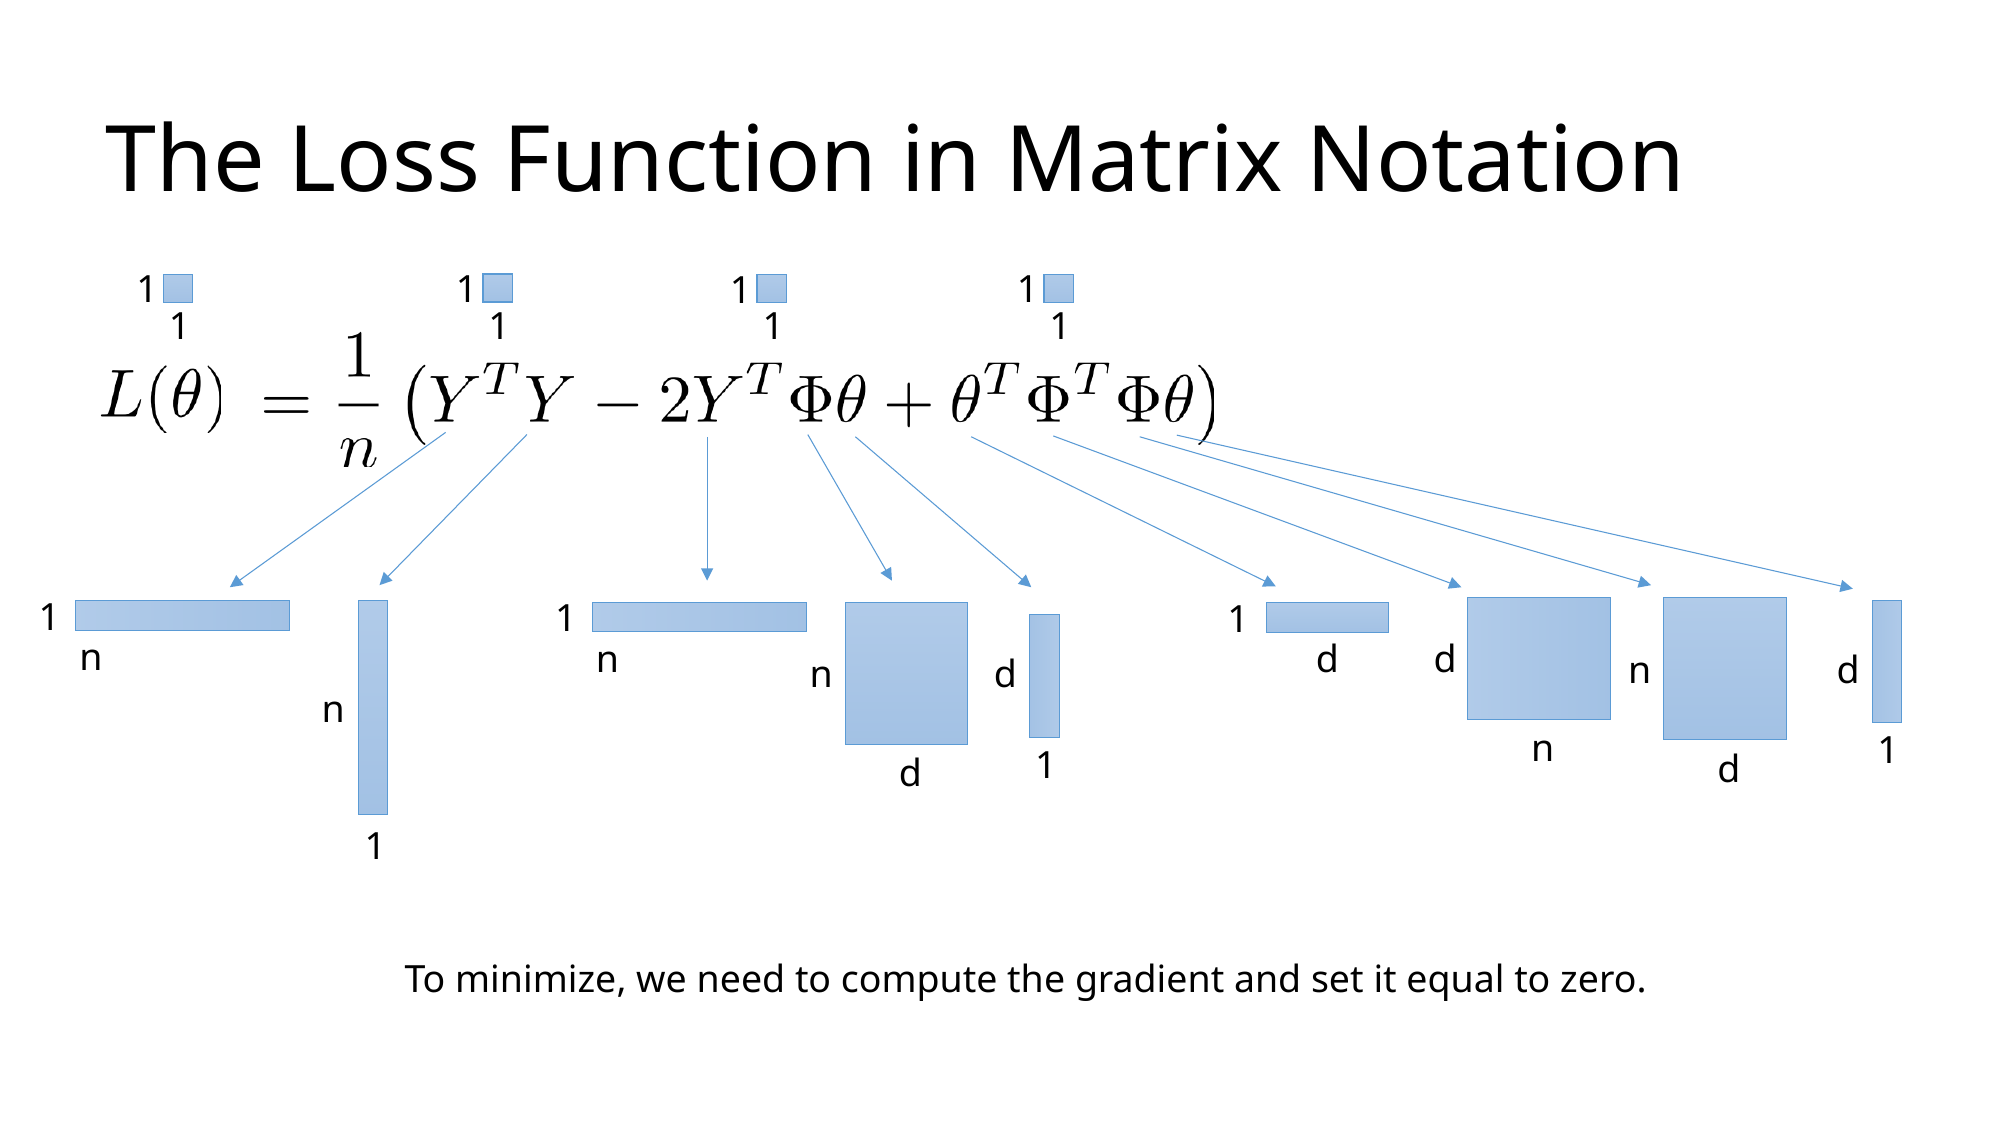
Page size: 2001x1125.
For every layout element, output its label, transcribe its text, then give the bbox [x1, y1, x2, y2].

picture [100, 365, 221, 433]
text_box d [883, 741, 930, 802]
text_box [1139, 436, 1176, 586]
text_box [971, 436, 1053, 587]
text_box [845, 602, 968, 745]
text_box d [1702, 737, 1748, 797]
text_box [121, 257, 200, 356]
text_box 1 [1020, 733, 1066, 794]
text_box n [581, 627, 627, 687]
text_box n [794, 642, 841, 703]
text_box [358, 600, 388, 814]
text_box To minimize, we need to compute the gradient and set it equal to zero. [389, 947, 1748, 1008]
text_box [855, 436, 1032, 588]
text_box [1266, 602, 1389, 633]
text_box [1467, 597, 1611, 720]
text_box 1 [23, 585, 70, 645]
text_box [1663, 597, 1787, 740]
picture [263, 331, 1214, 467]
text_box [807, 434, 893, 581]
text_box 1 [1862, 718, 1908, 779]
text_box n [306, 677, 353, 738]
text_box n [1613, 638, 1659, 699]
text_box d [978, 642, 1025, 703]
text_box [229, 432, 446, 588]
text_box [1029, 614, 1060, 733]
text_box n [64, 625, 110, 686]
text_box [715, 258, 793, 356]
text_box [1053, 435, 1176, 588]
text_box d [1301, 628, 1347, 688]
title The Loss Function in Matrix Notation [90, 52, 1863, 271]
text_box 1 [349, 814, 396, 875]
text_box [441, 257, 519, 355]
text_box n [1516, 716, 1562, 776]
text_box d [1418, 628, 1465, 688]
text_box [1002, 258, 1080, 356]
text_box 1 [1212, 589, 1258, 647]
text_box [1872, 600, 1902, 718]
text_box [379, 434, 527, 586]
text_box [592, 602, 807, 632]
text_box 1 [540, 586, 586, 647]
text_box d [1821, 638, 1868, 699]
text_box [1176, 435, 1853, 589]
text_box [75, 600, 290, 631]
